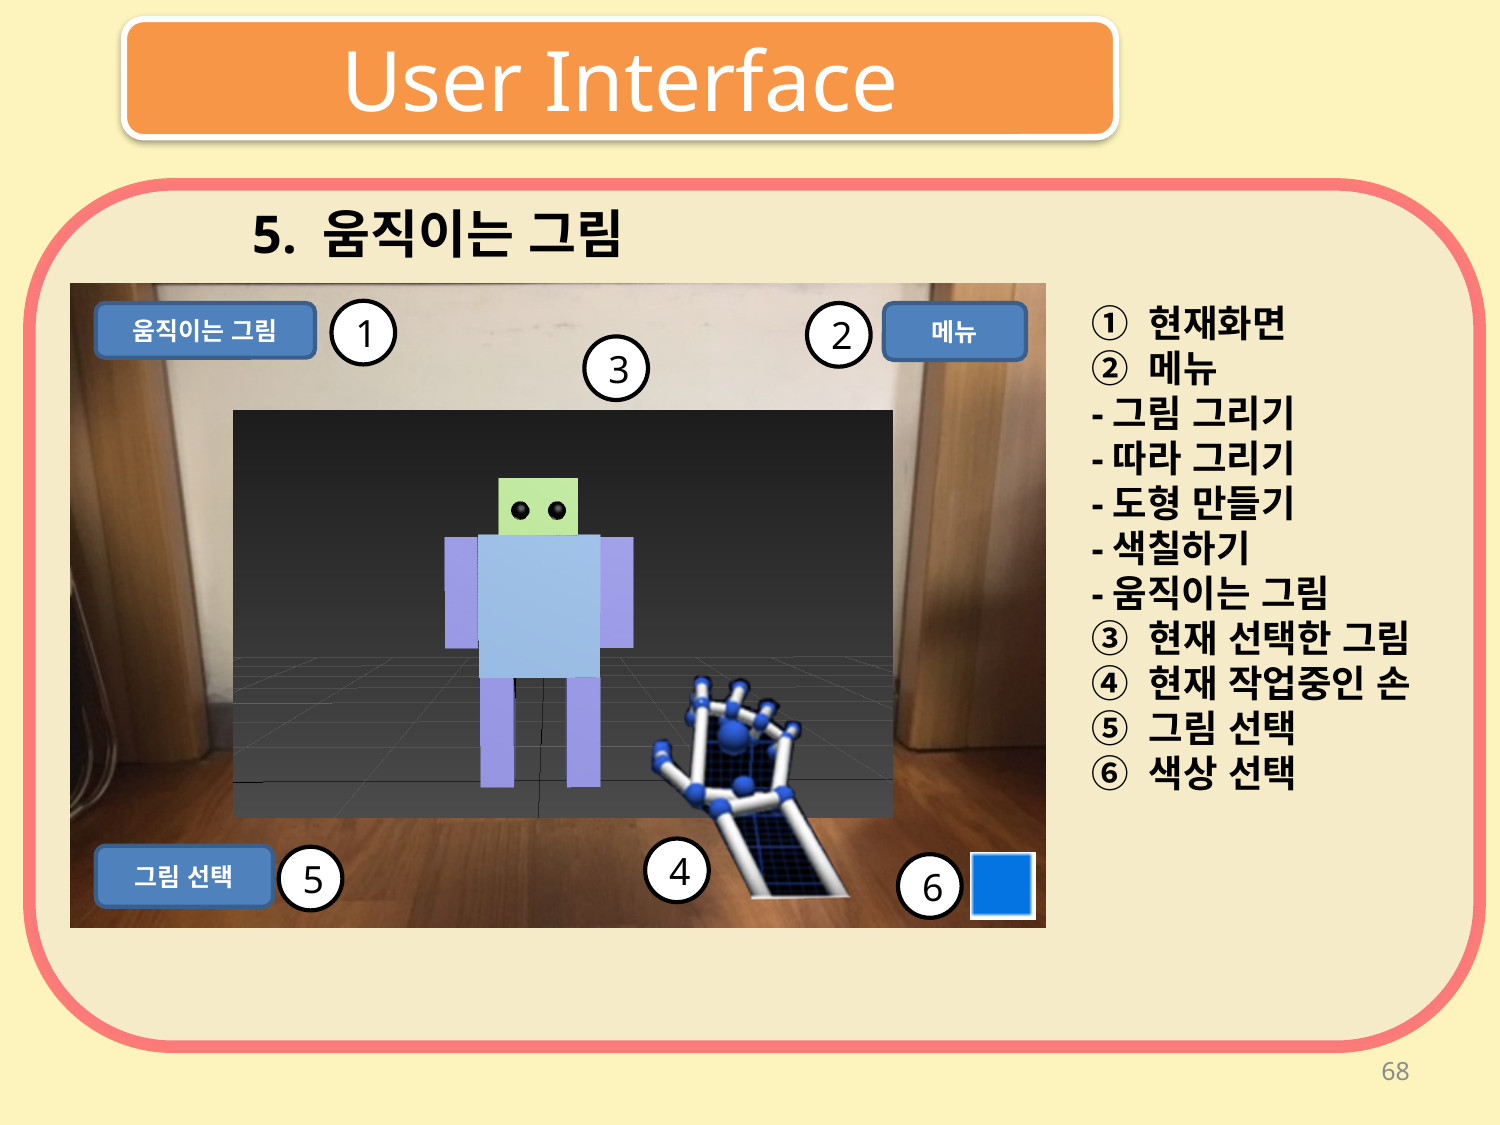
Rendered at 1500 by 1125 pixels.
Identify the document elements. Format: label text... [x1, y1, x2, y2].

text_box [27, 182, 1482, 1049]
text_box ① 현재화면 ② 메뉴 -그림 그리기 -따라 그리기 -도형 만들기 -색칠하기 -움직이는 그림 ③ 현재 선택한 그림 ④ 현재 작업중인 손 ⑤ 그림 선택 ⑥ 색상 선택 [1076, 292, 1500, 803]
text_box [70, 283, 1046, 938]
slide_number 68 [1352, 1042, 1425, 1103]
text_box 5. 움직이는 그림 [237, 193, 750, 271]
text_box User Interface [120, 15, 1120, 141]
